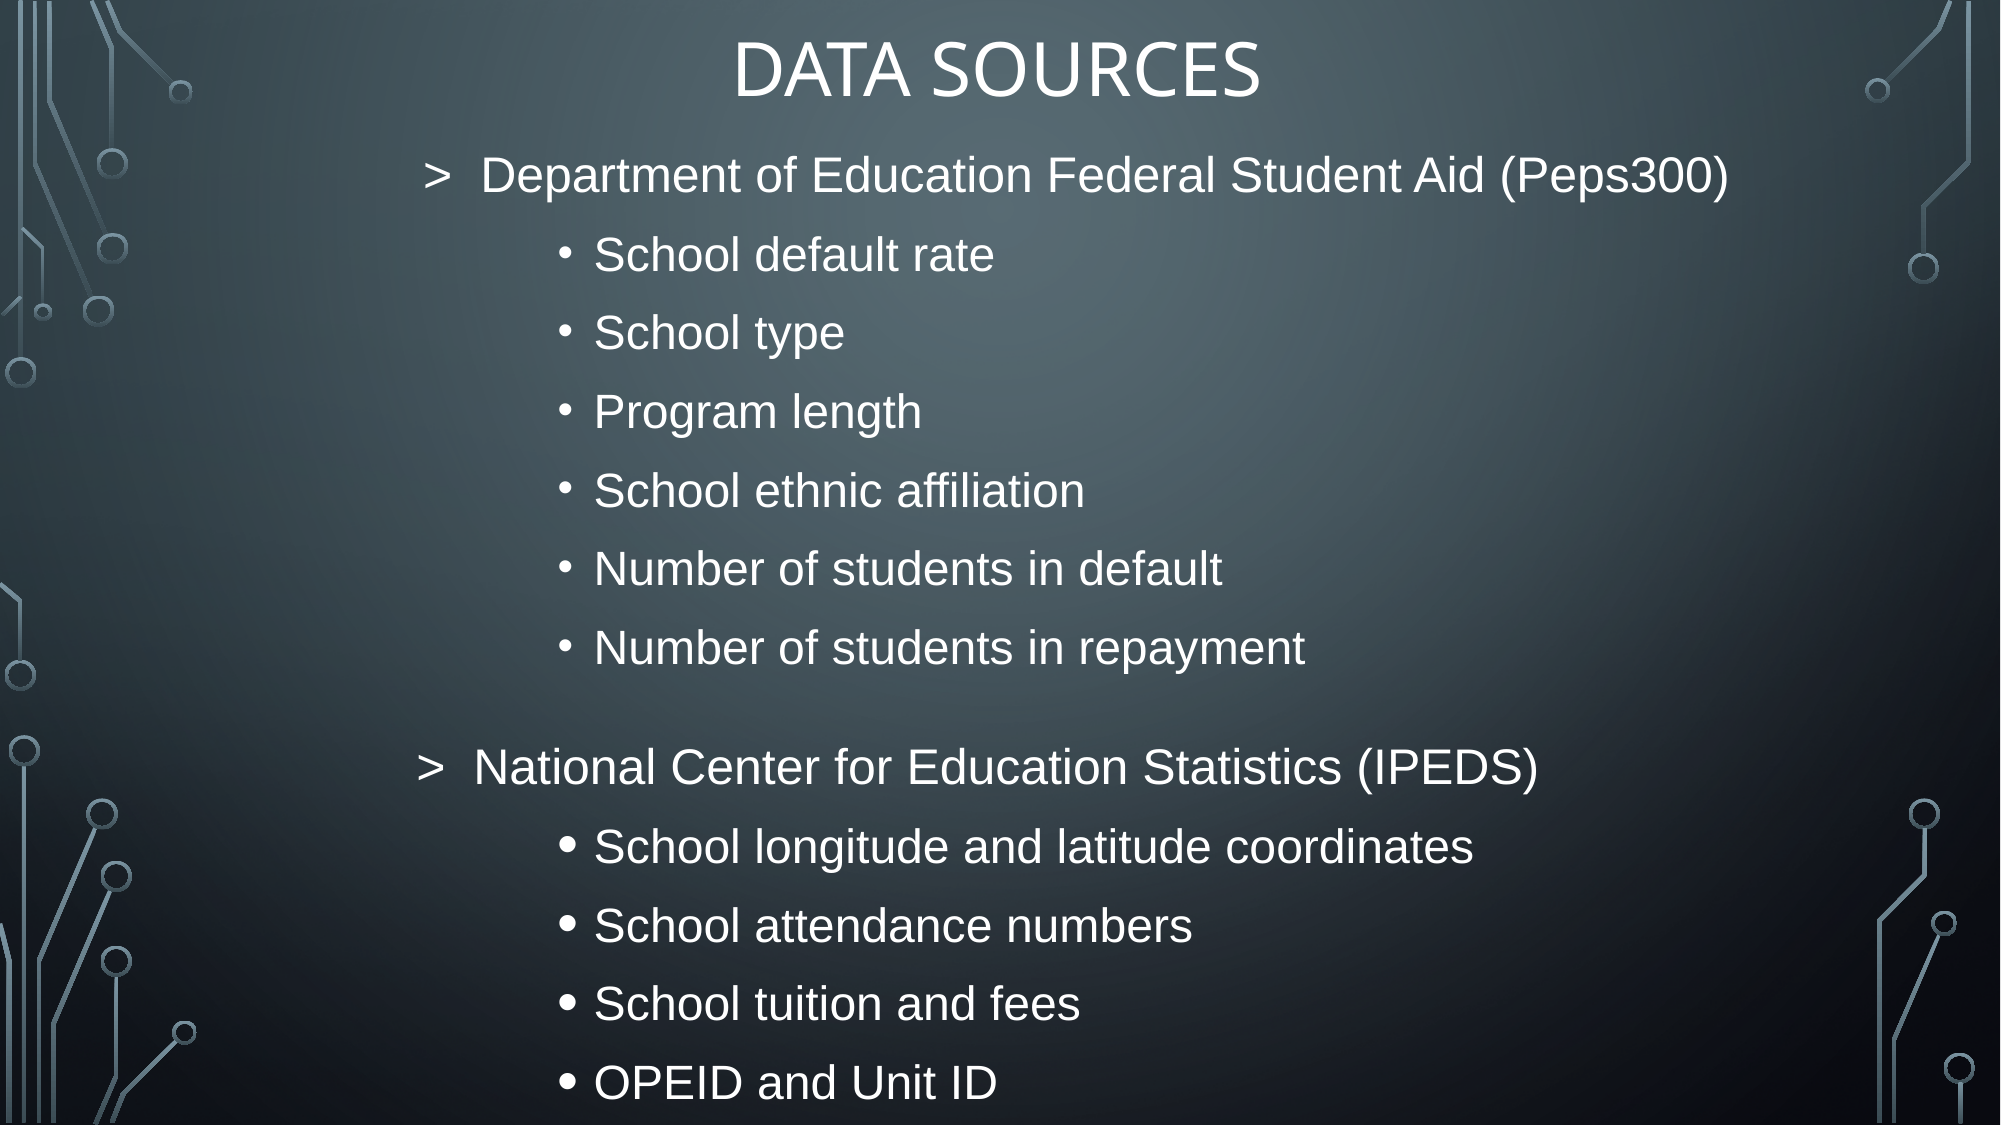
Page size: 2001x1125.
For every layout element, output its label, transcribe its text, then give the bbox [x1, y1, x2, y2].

title Data sources [319, 21, 1675, 122]
list > Department of Education Federal Student Aid (Peps300) School default rate School type Program length School ethnic affiliation Number of students in default Number of students in repayment > National Center for Education Statistics (IPEDS) School longitude and latitude coordinates School attendance numbers School tuition and fees OPEID and Unit ID [254, 122, 1813, 1125]
